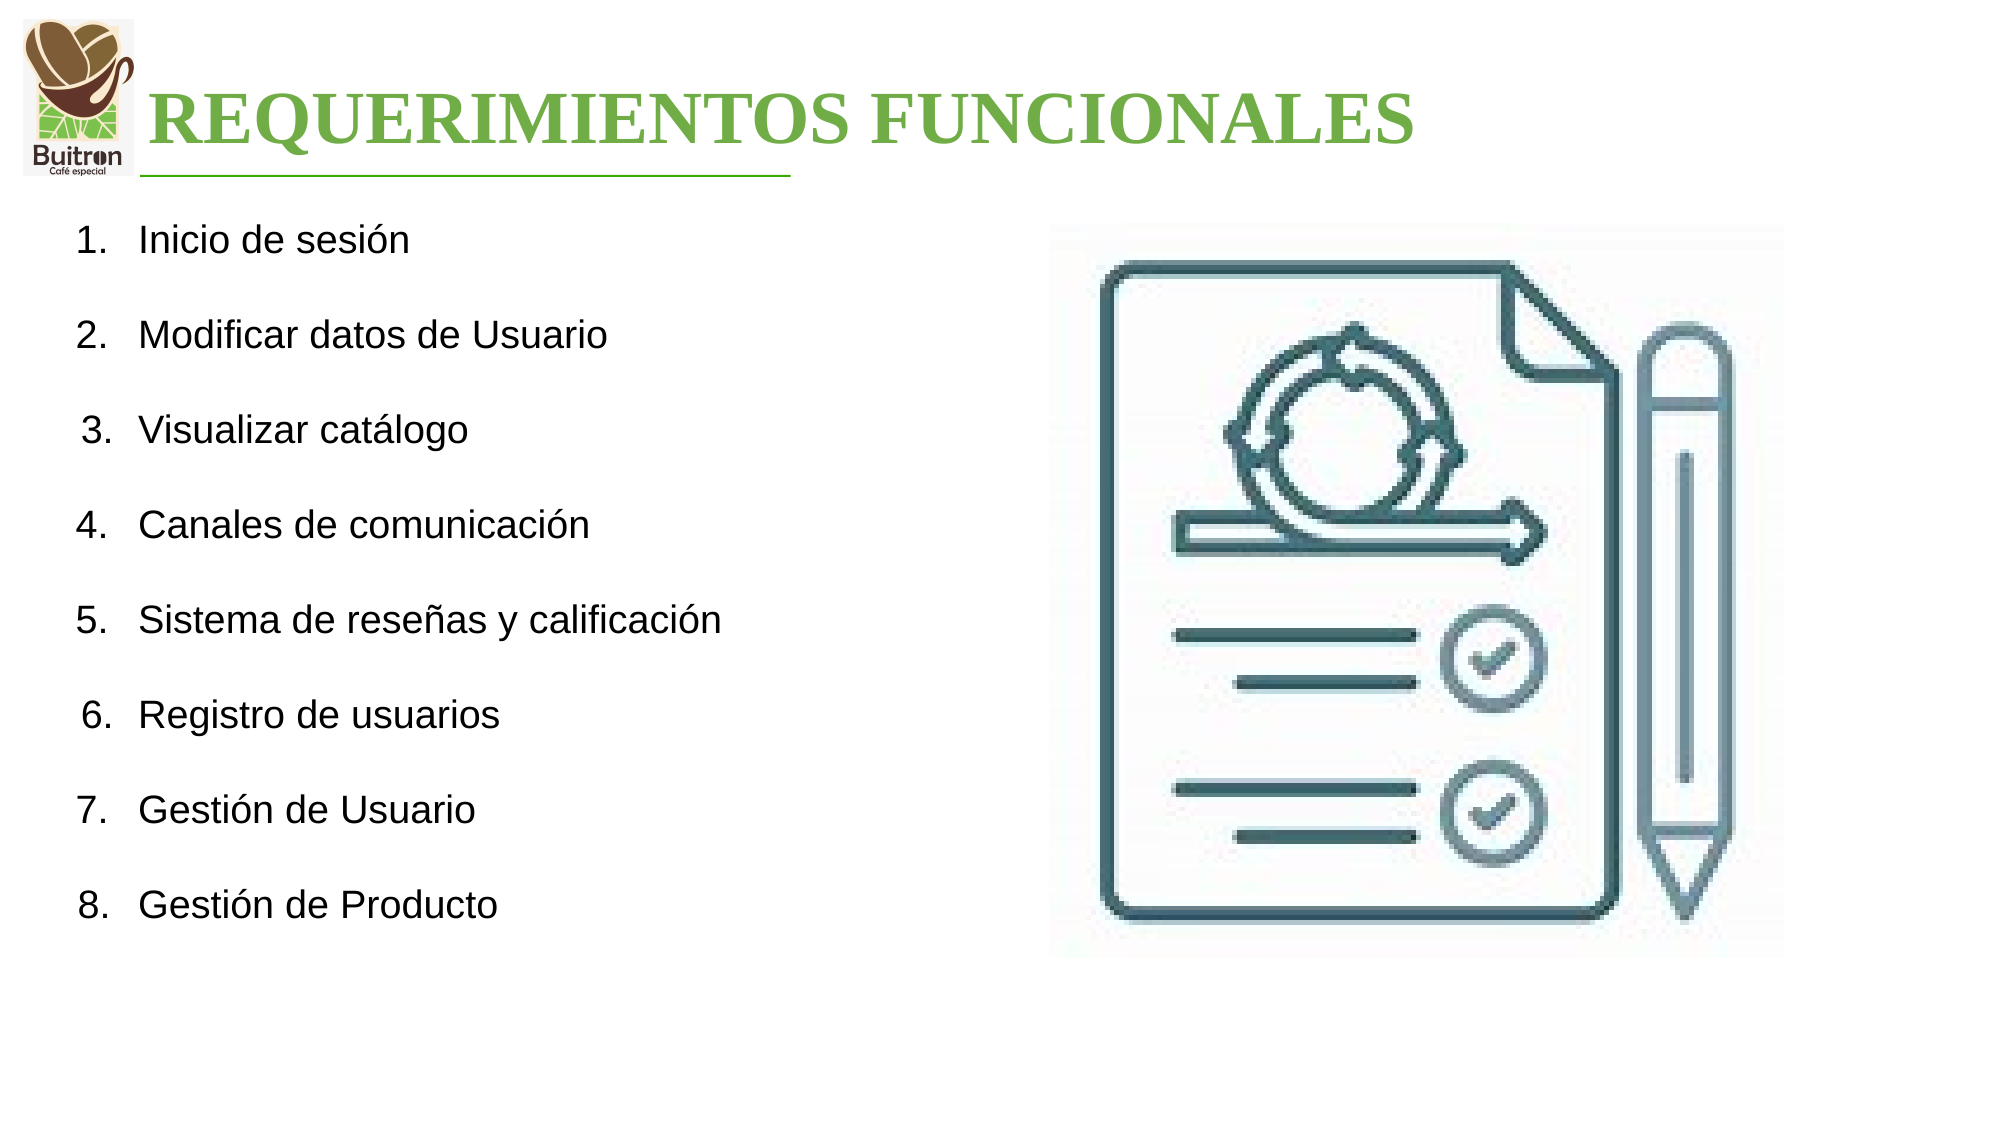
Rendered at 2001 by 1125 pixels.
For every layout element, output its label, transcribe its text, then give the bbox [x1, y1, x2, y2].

text_box REQUERIMIENTOS FUNCIONALES [133, 71, 1745, 193]
picture [22, 19, 135, 177]
picture [1049, 223, 1785, 959]
text_box Inicio de sesión Modificar datos de Usuario Visualizar catálogo Canales de comunicación Sistema de reseñas y calificación Registro de usuarios Gestión de Usuario Gestión de Producto [48, 206, 1100, 1061]
